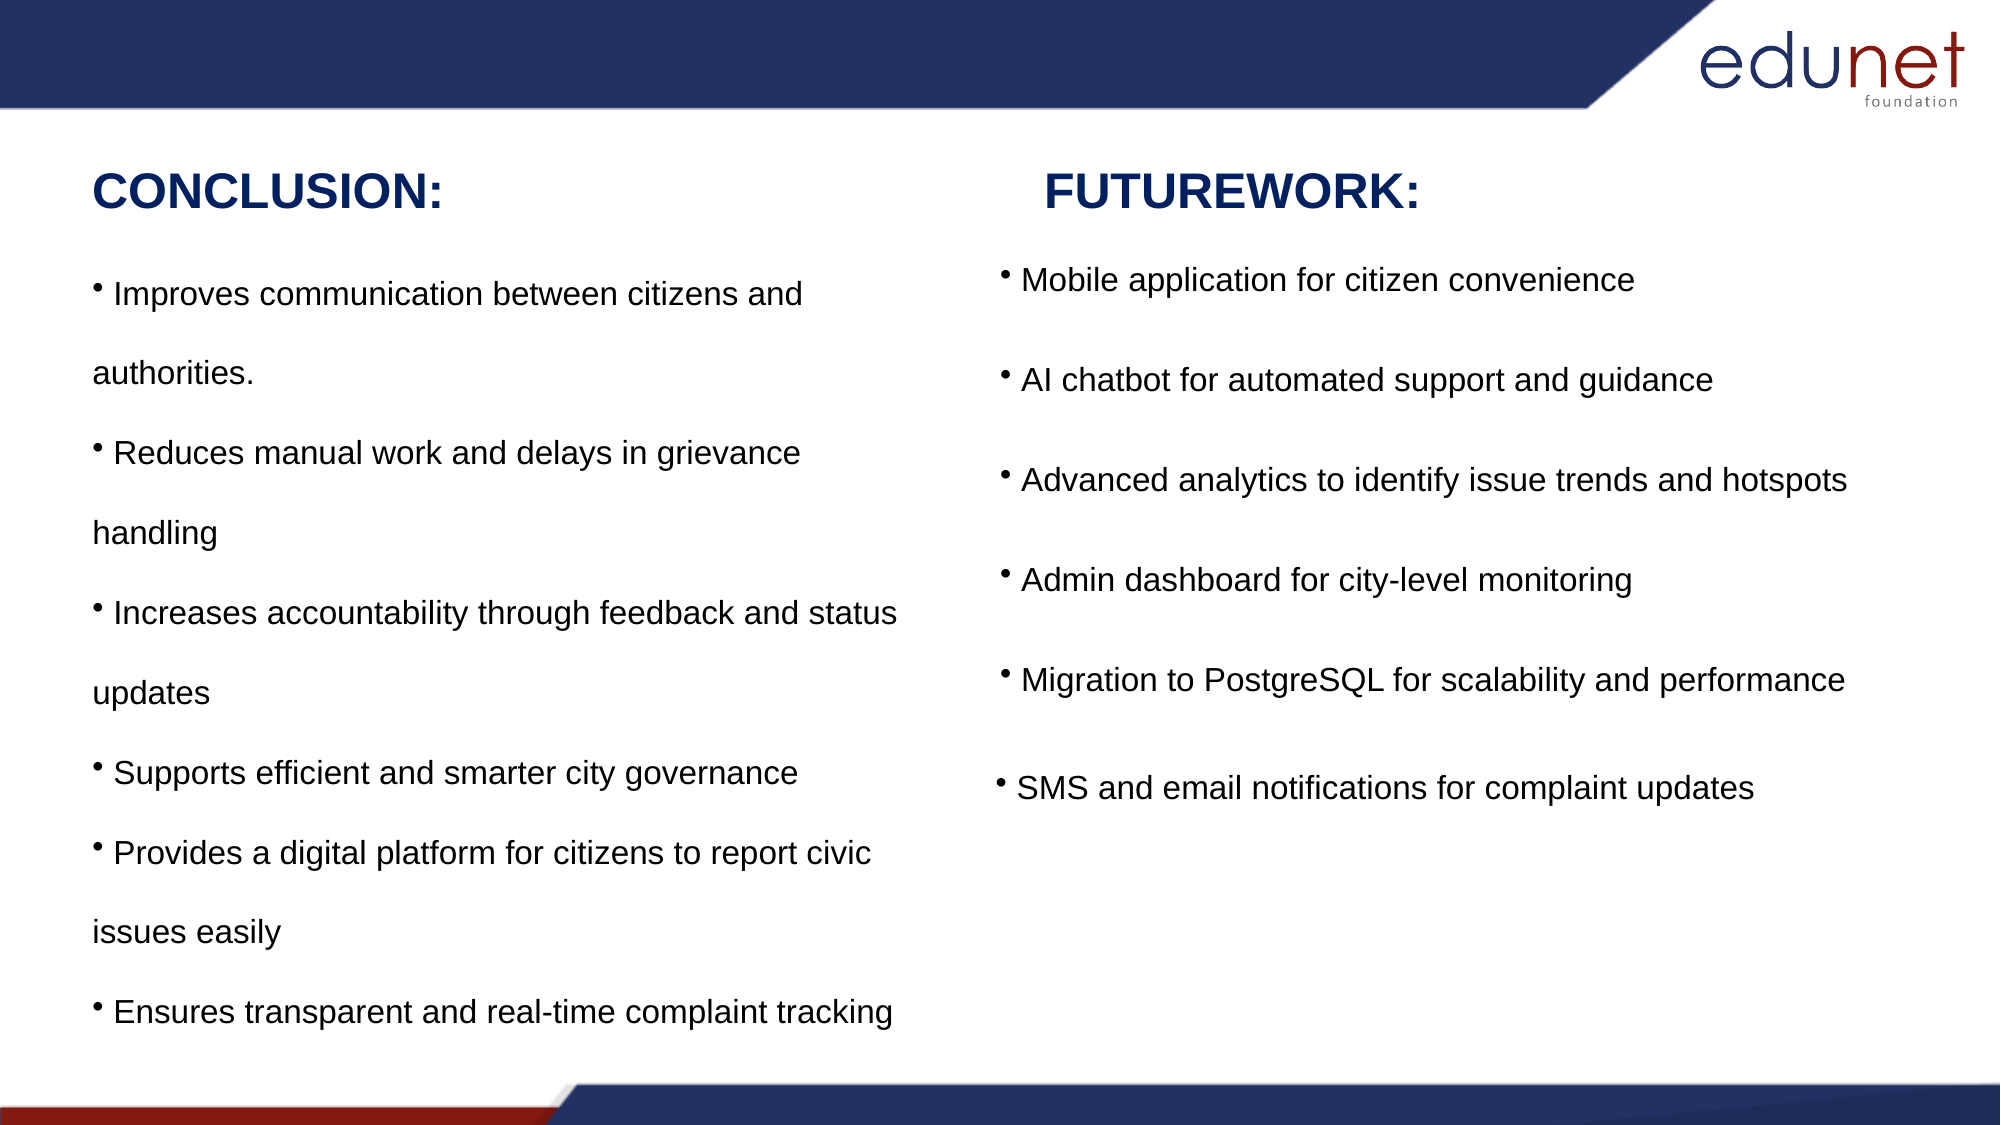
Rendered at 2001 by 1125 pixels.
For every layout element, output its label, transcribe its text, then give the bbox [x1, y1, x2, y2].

text_box Mobile application for citizen convenience AI chatbot for automated support and guidance Advanced analytics to identify issue trends and hotspots Admin dashboard for city-level monitoring Migration to PostgreSQL for scalability and performance [985, 191, 1865, 699]
text_box CONCLUSION: FUTUREWORK: [77, 150, 1764, 286]
picture [0, 0, 1977, 117]
text_box [77, 188, 777, 224]
text_box Improves communication between citizens and authorities. Reduces manual work and delays in grievance handling Increases accountability through feedback and status updates Supports efficient and smarter city governance Provides a digital platform for citizens to report civic issues easily Ensures transparent and real-time complaint tracking [77, 224, 919, 1038]
text_box SMS and email notifications for complaint updates [980, 699, 2000, 814]
picture [0, 1070, 2000, 1125]
